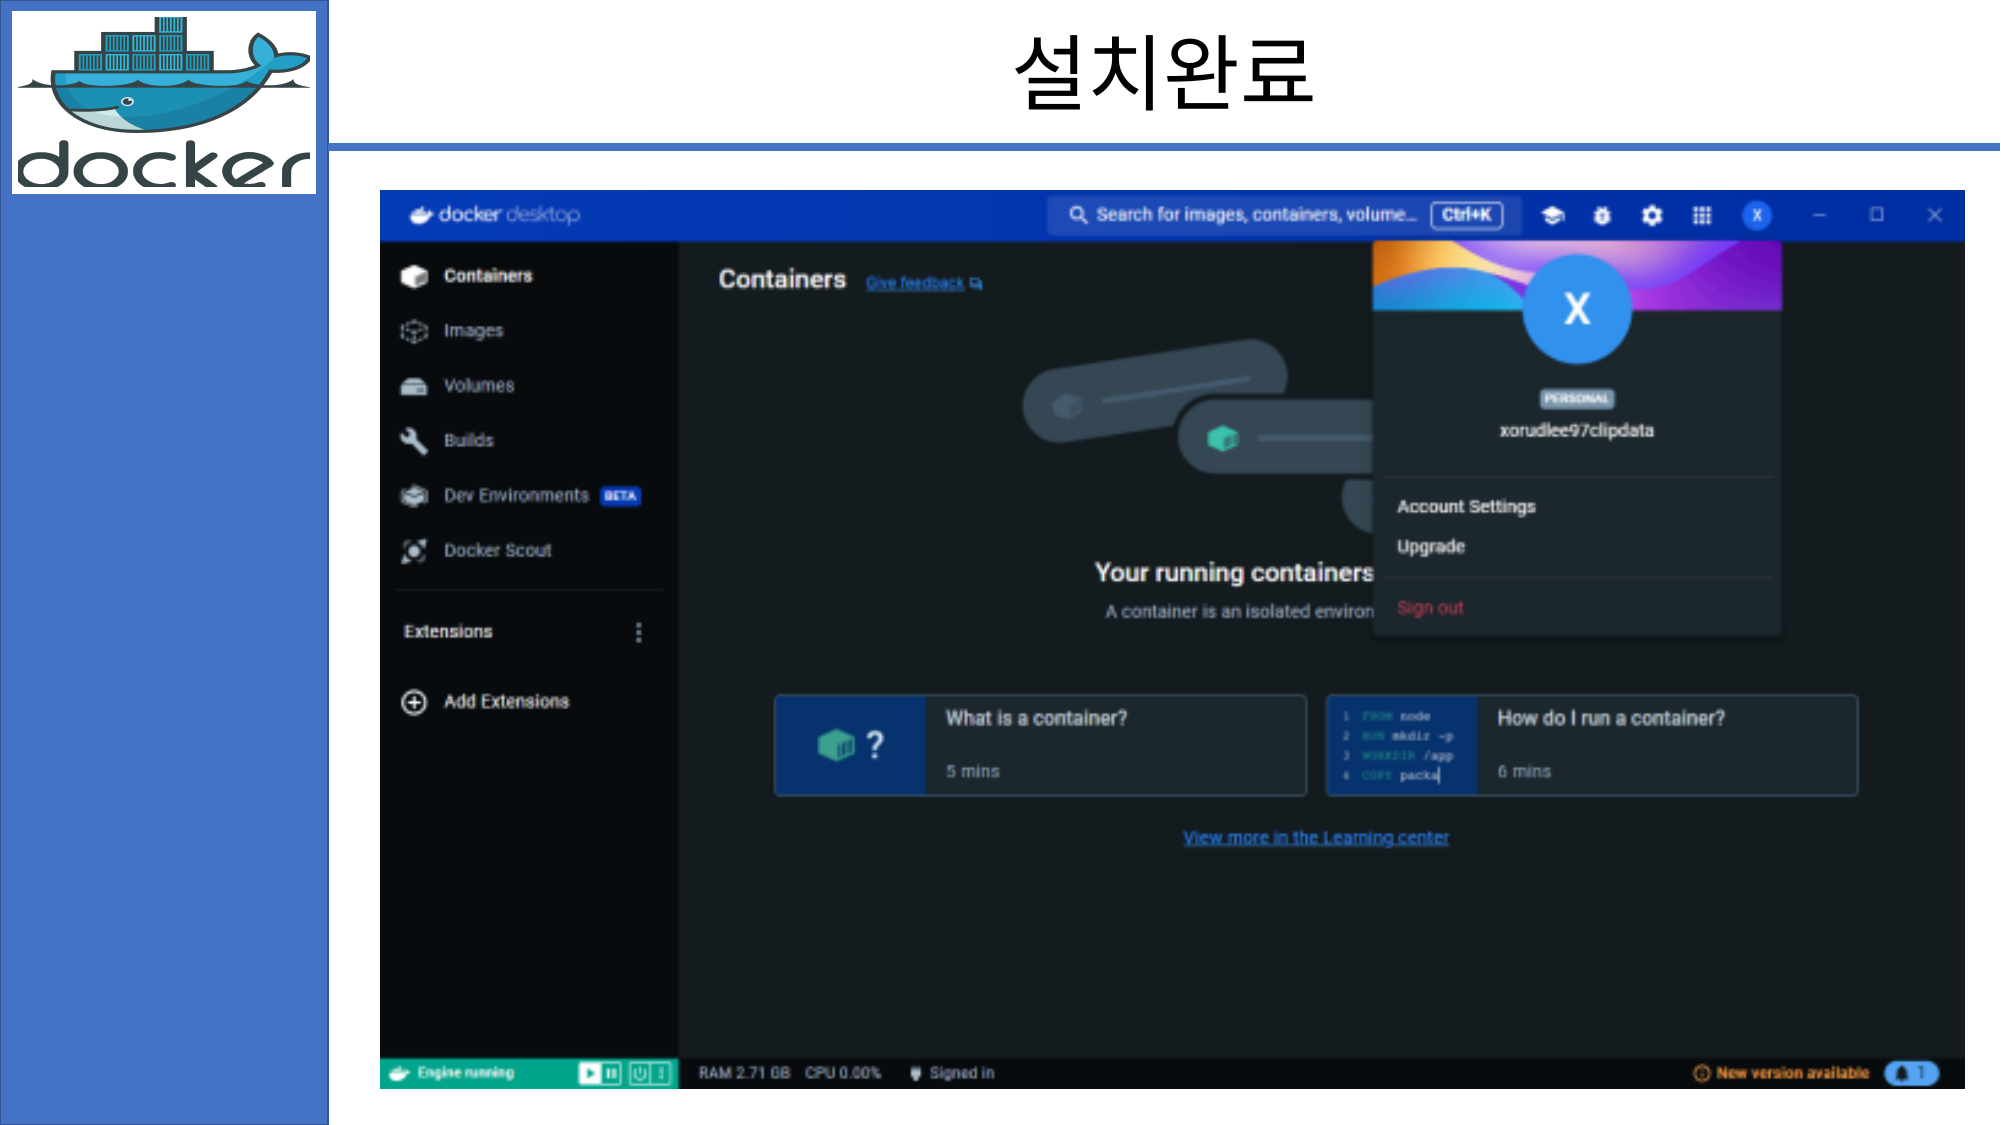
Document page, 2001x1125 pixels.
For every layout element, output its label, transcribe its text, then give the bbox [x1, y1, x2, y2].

text_box [0, 0, 329, 1125]
text_box 설치완료 [328, 14, 2000, 129]
text_box [14, 13, 314, 192]
picture [380, 190, 1965, 1089]
